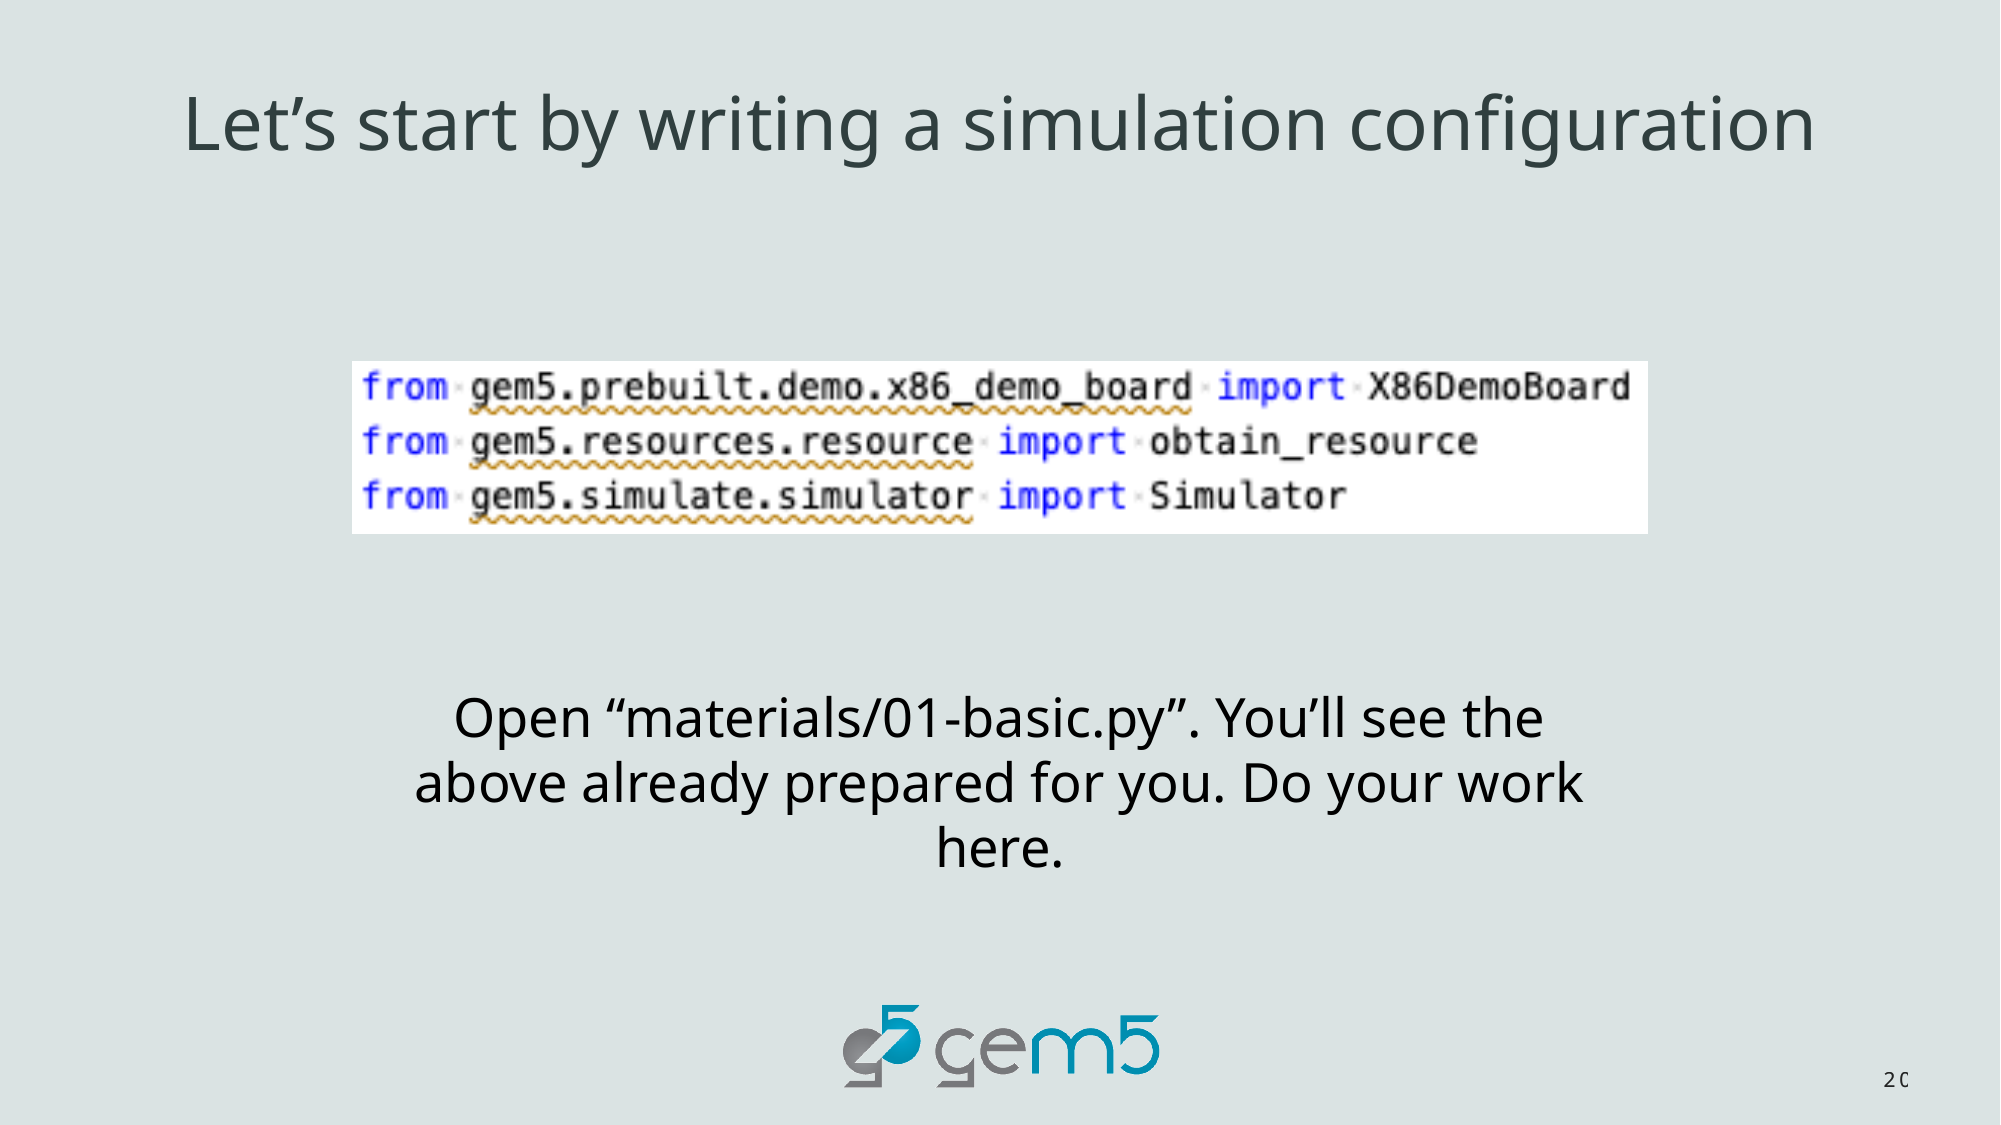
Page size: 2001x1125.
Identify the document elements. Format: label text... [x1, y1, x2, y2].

text_box 20 [1637, 1042, 1927, 1119]
title Let’s start by writing a simulation configuration [162, 64, 1838, 173]
picture [807, 965, 1193, 1120]
text_box Open “materials/01-basic.py”. You’ll see the above already prepared for you. Do your work here. [394, 676, 1606, 887]
picture [352, 360, 1648, 535]
